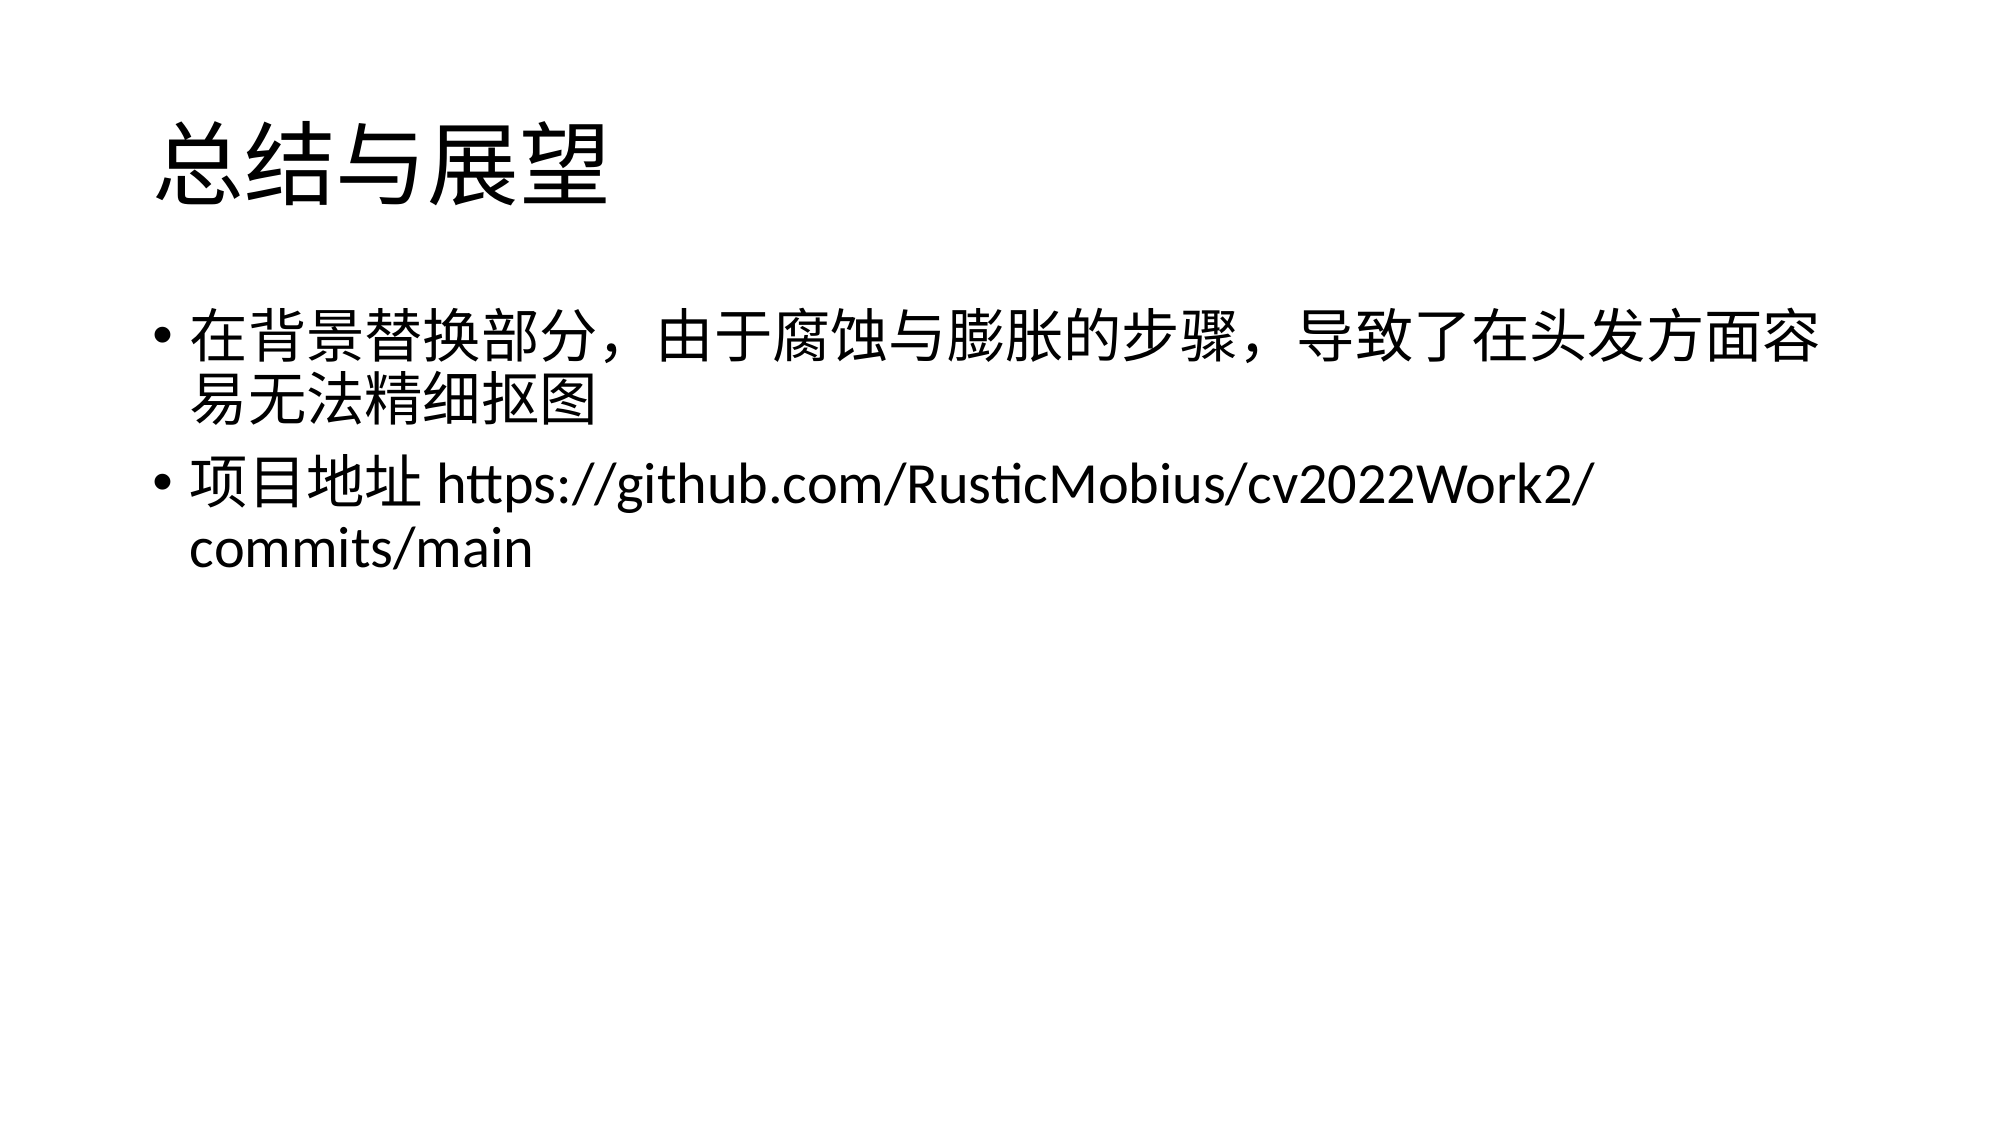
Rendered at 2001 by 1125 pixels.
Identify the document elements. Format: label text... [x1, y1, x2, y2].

title 总结与展望 [137, 59, 1863, 278]
list 在背景替换部分，由于腐蚀与膨胀的步骤，导致了在头发方面容易无法精细抠图 项目地址https://github.com/RusticMobius/cv2022Work2/commits/main [137, 299, 1863, 1014]
